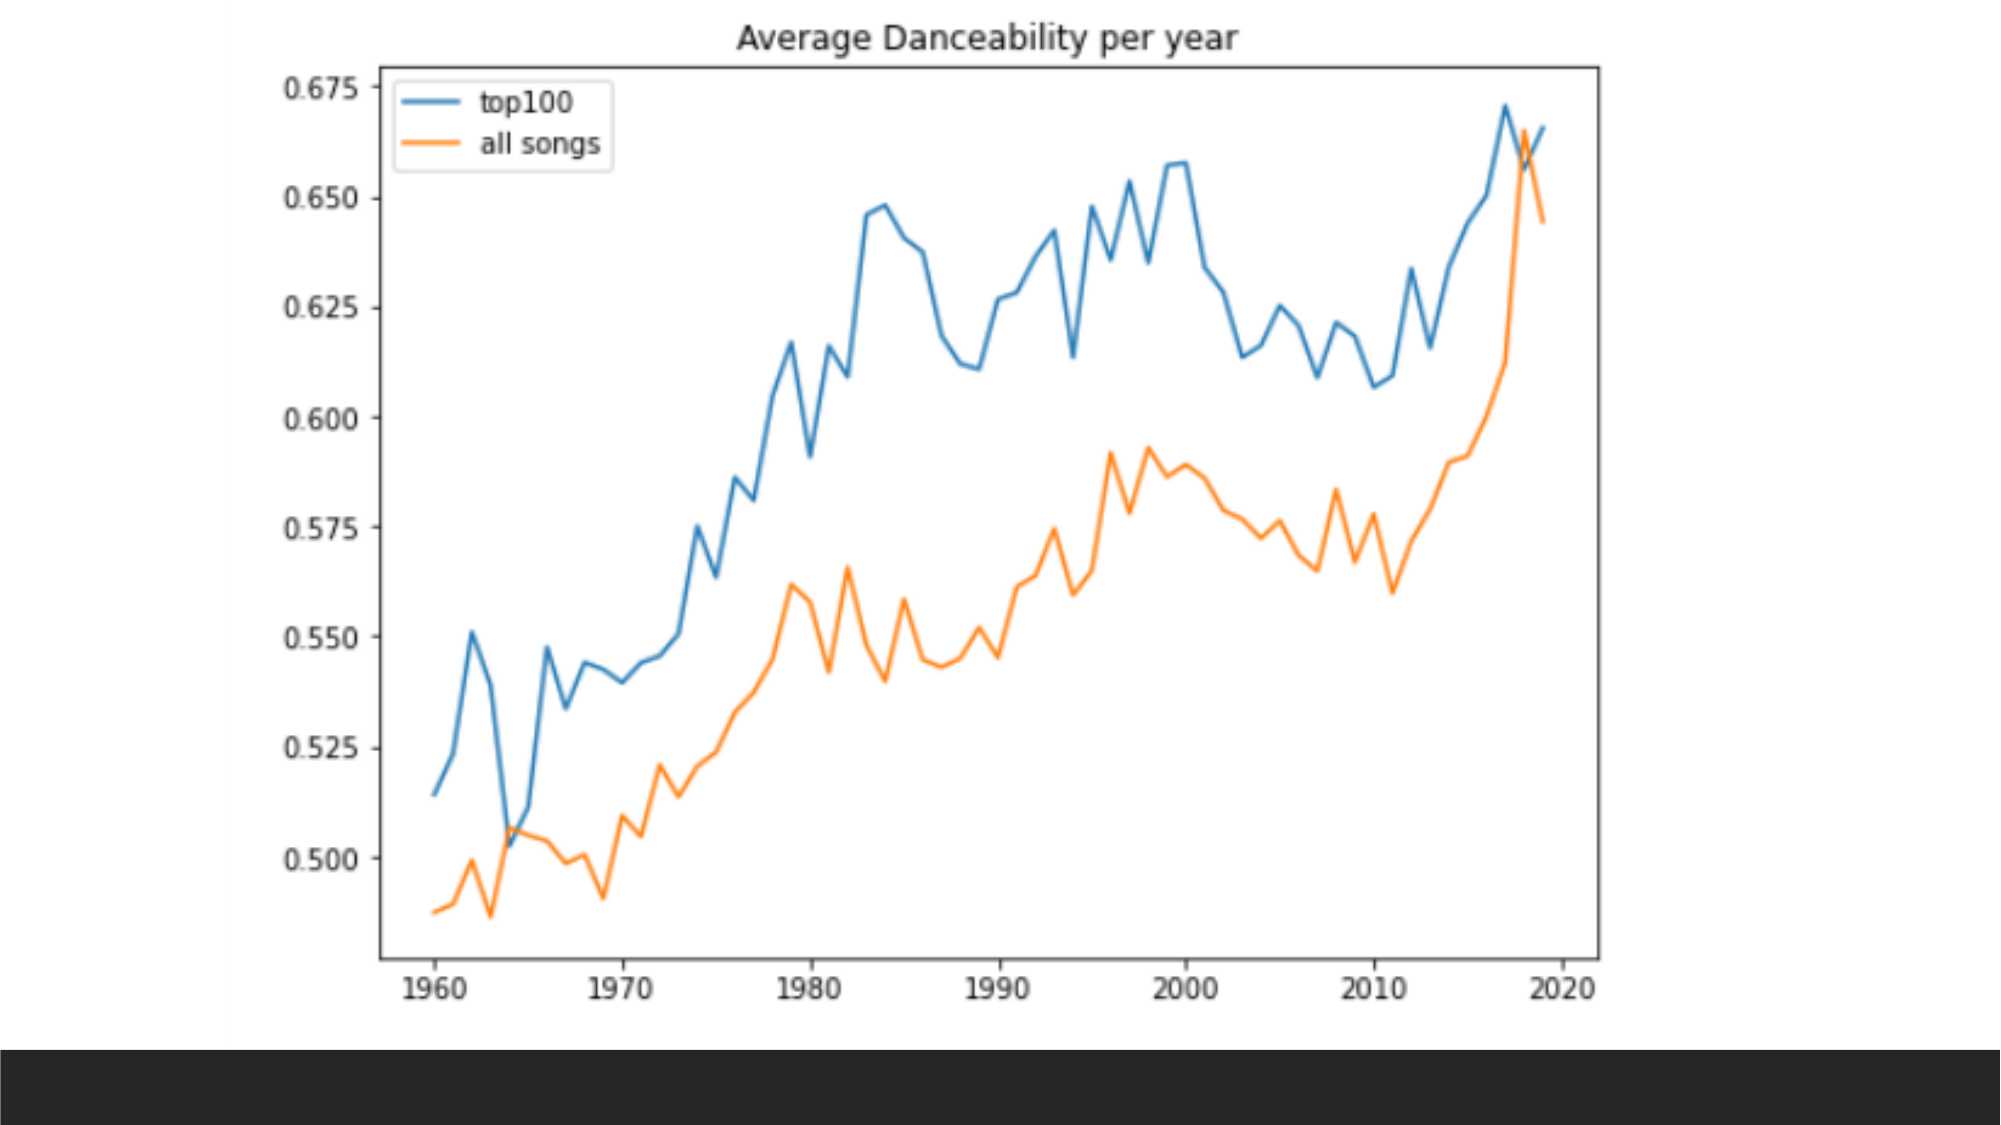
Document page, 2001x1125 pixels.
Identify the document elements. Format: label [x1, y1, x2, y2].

picture [223, 0, 1730, 1049]
